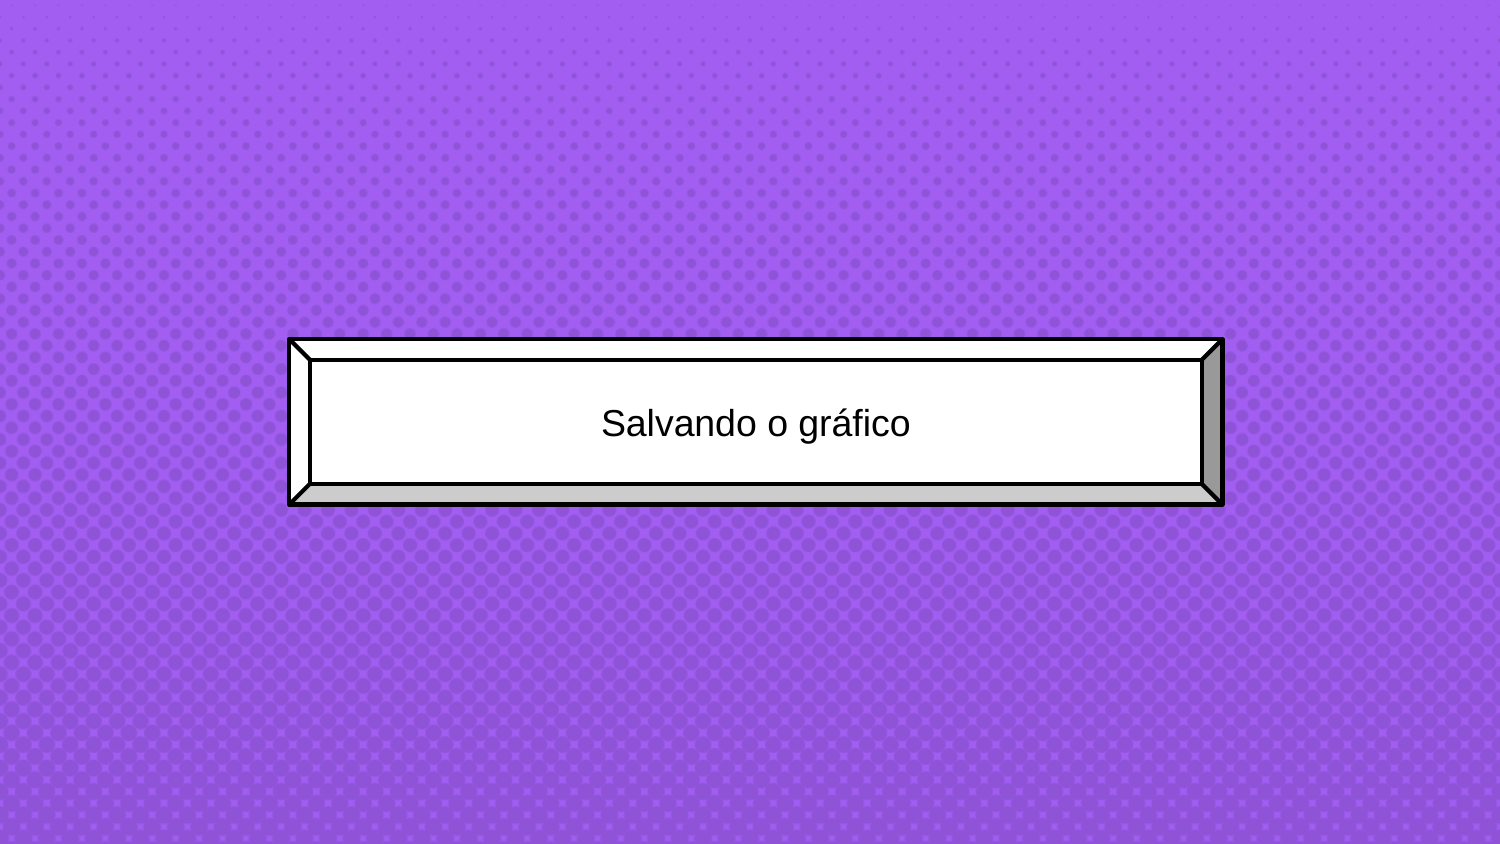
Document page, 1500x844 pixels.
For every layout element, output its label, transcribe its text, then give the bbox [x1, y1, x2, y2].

text_box Salvando o gráfico [287, 337, 1225, 507]
